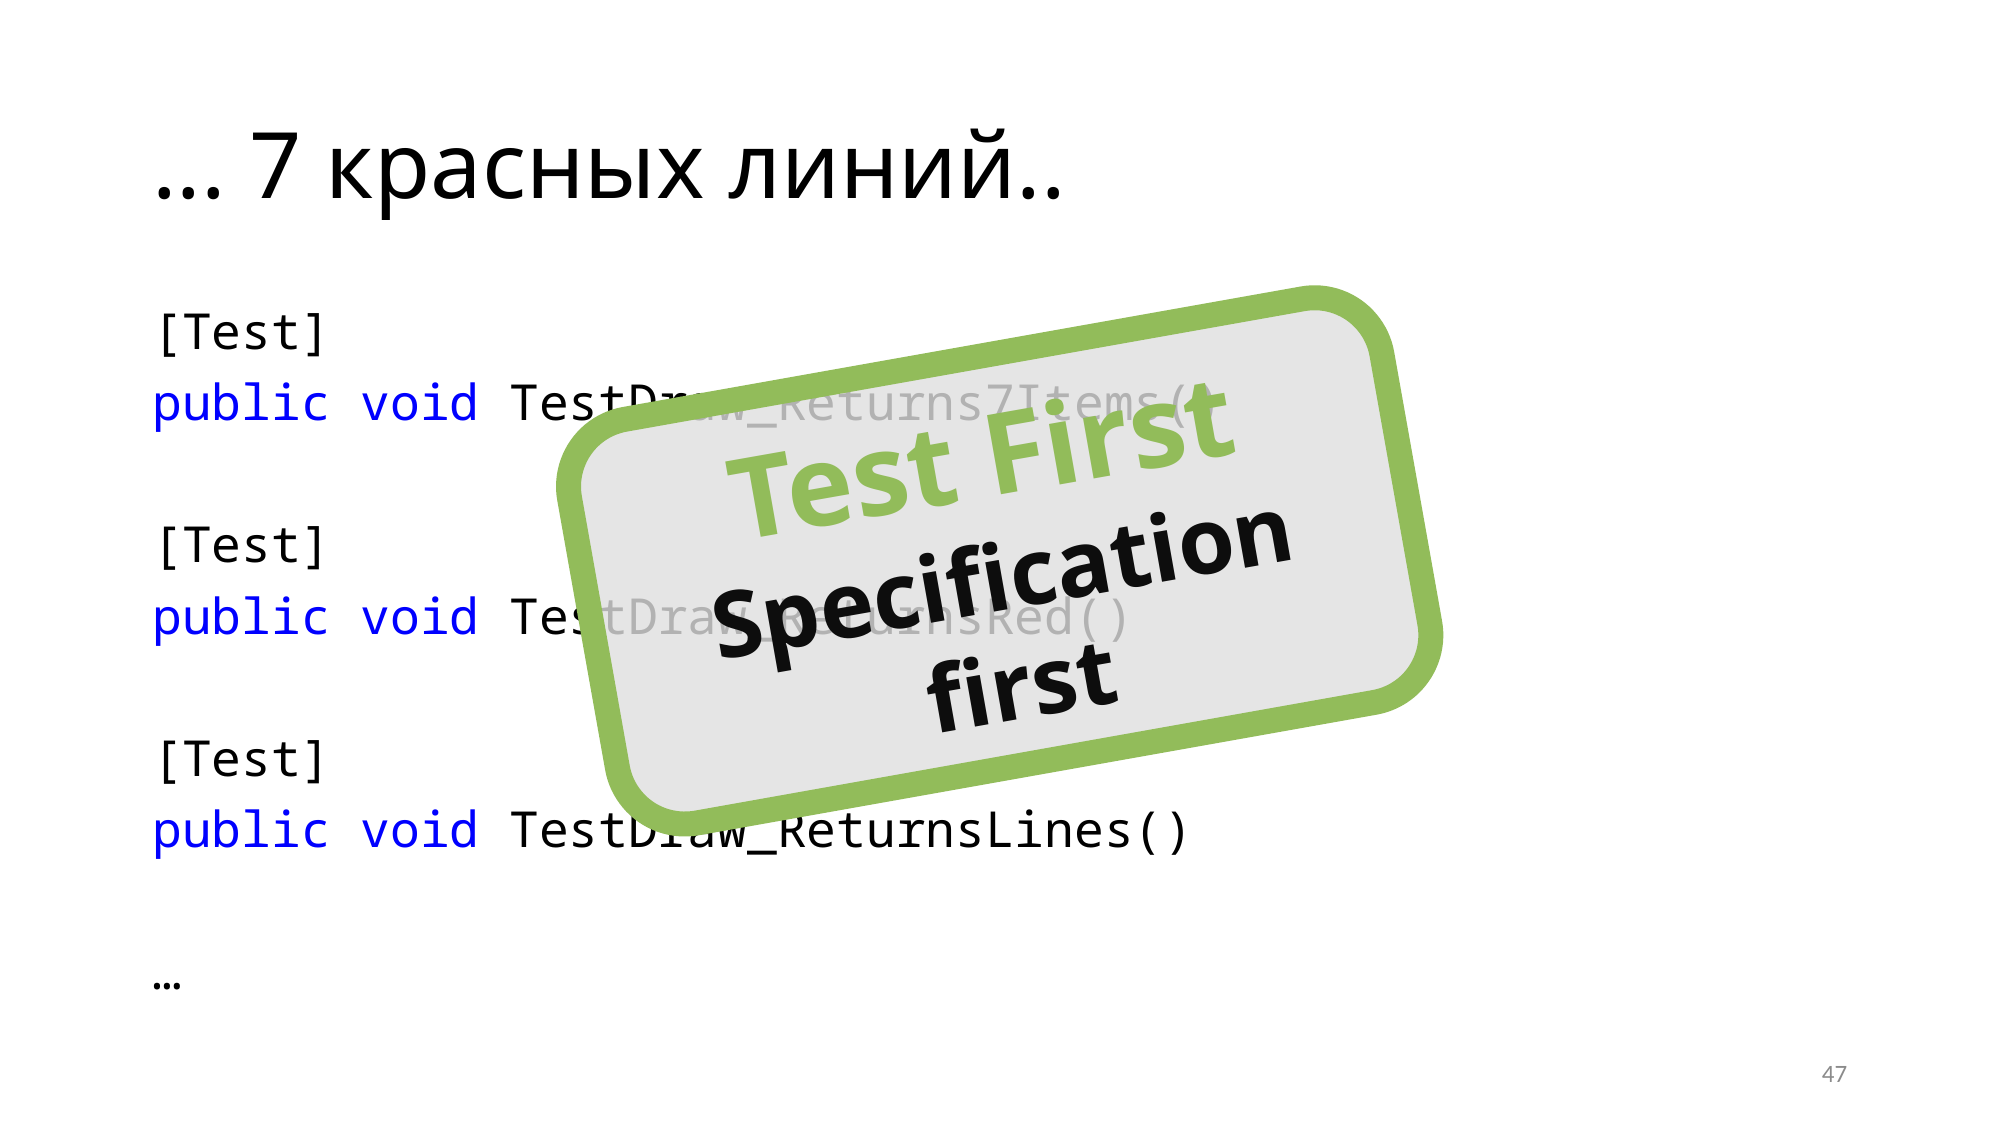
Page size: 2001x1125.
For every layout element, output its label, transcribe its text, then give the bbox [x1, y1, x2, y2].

title ... 7 красных линий.. [137, 59, 1863, 278]
slide_number 47 [1412, 1042, 1863, 1103]
list [Test] public void TestDraw_Returns7Items() [Test] public void TestDraw_ReturnsRed() [Test] public void TestDraw_ReturnsLines() … [137, 299, 1863, 1014]
text_box Test First Specification first [567, 296, 1432, 826]
